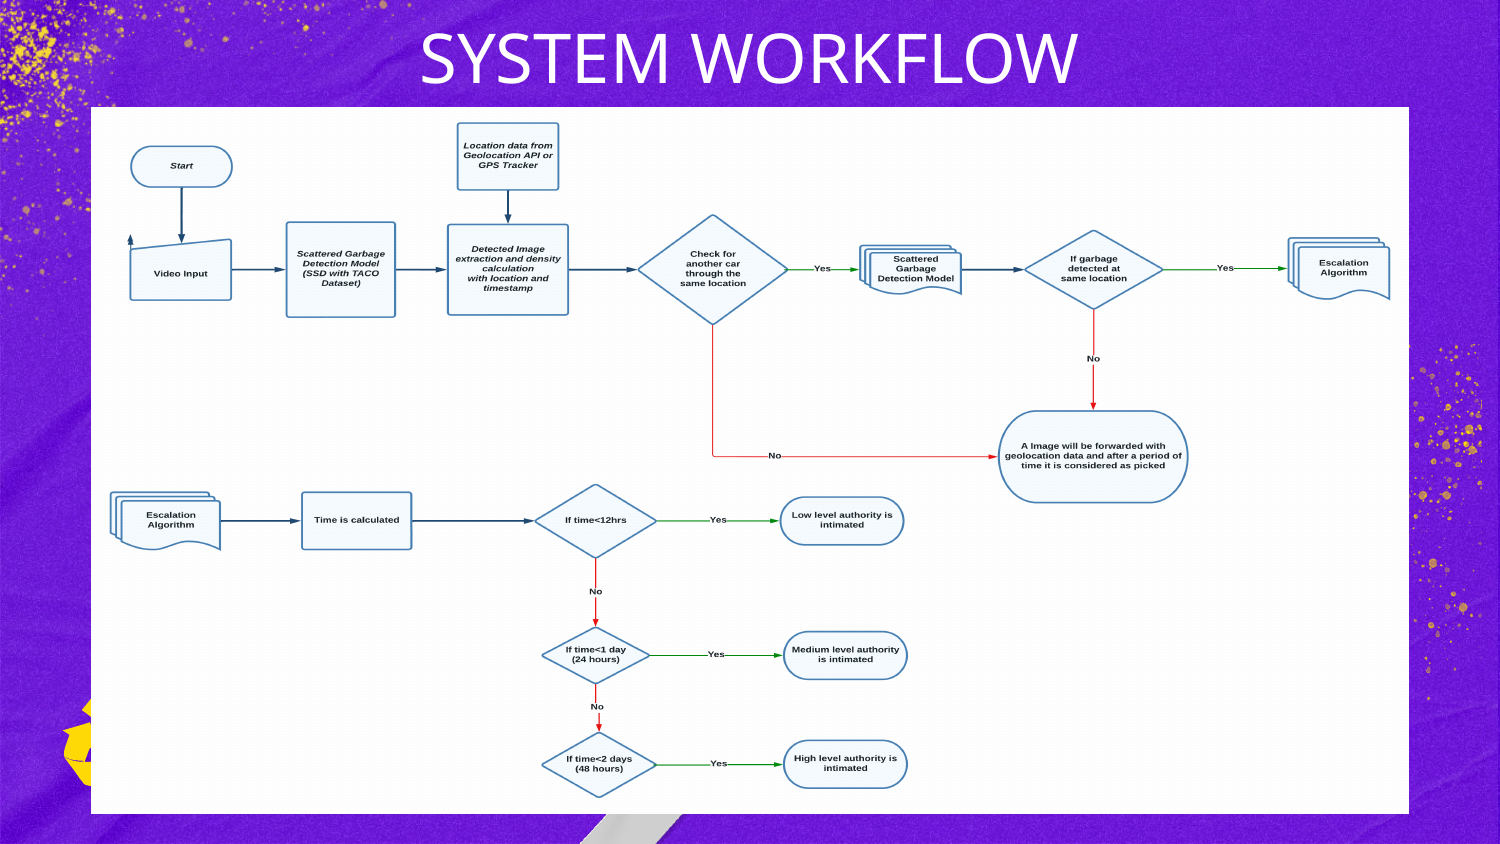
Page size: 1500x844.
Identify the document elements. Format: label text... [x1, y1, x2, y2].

title SYSTEM WORKFLOW [93, 0, 1407, 94]
picture [0, 0, 1500, 844]
